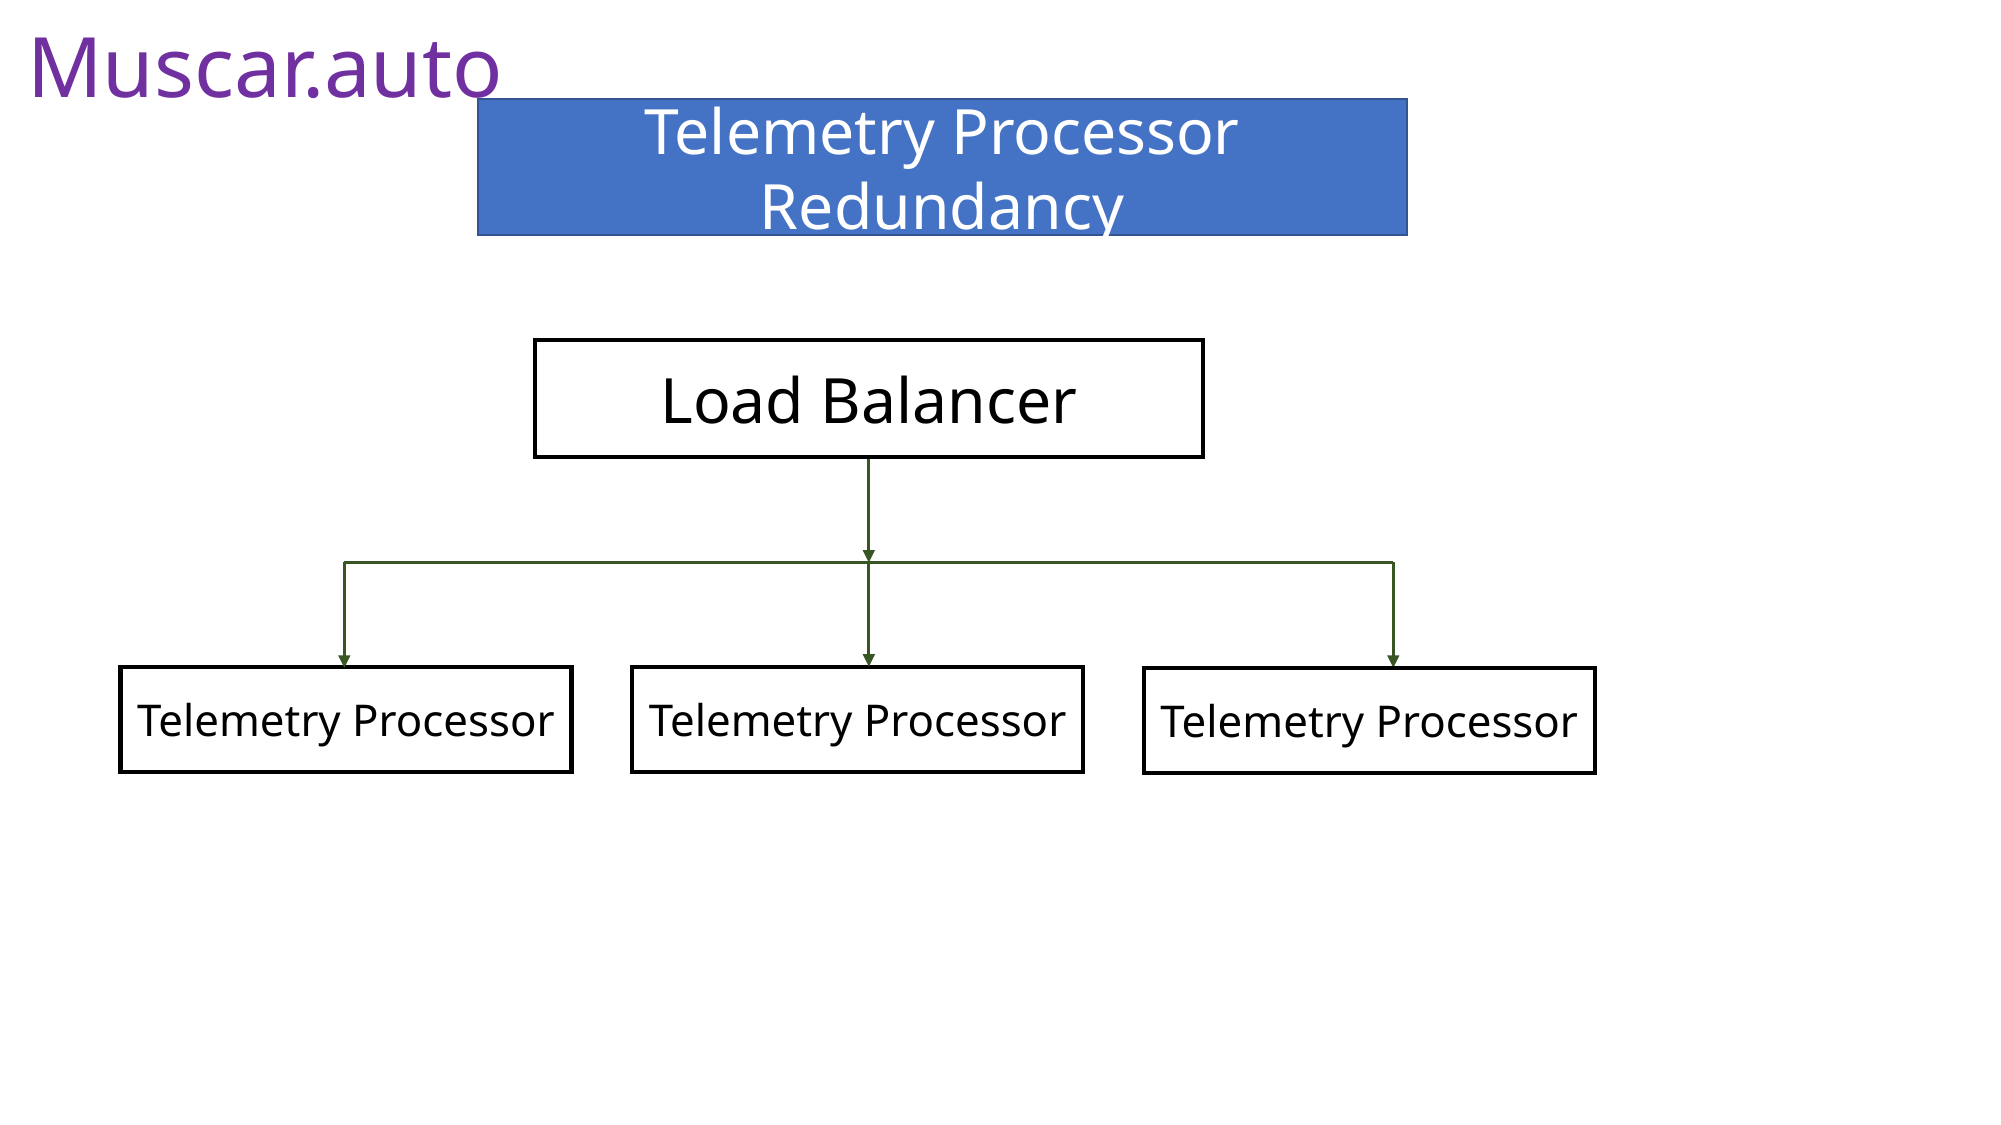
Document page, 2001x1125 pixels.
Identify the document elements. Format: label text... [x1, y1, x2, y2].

text_box Telemetry Processor [119, 666, 573, 773]
text_box Telemetry Processor [631, 666, 1084, 773]
text_box Muscar.auto [12, 12, 853, 129]
text_box Telemetry Processor Redundancy [477, 98, 1408, 236]
text_box Load Balancer [534, 339, 1204, 458]
text_box Telemetry Processor [1143, 667, 1596, 774]
